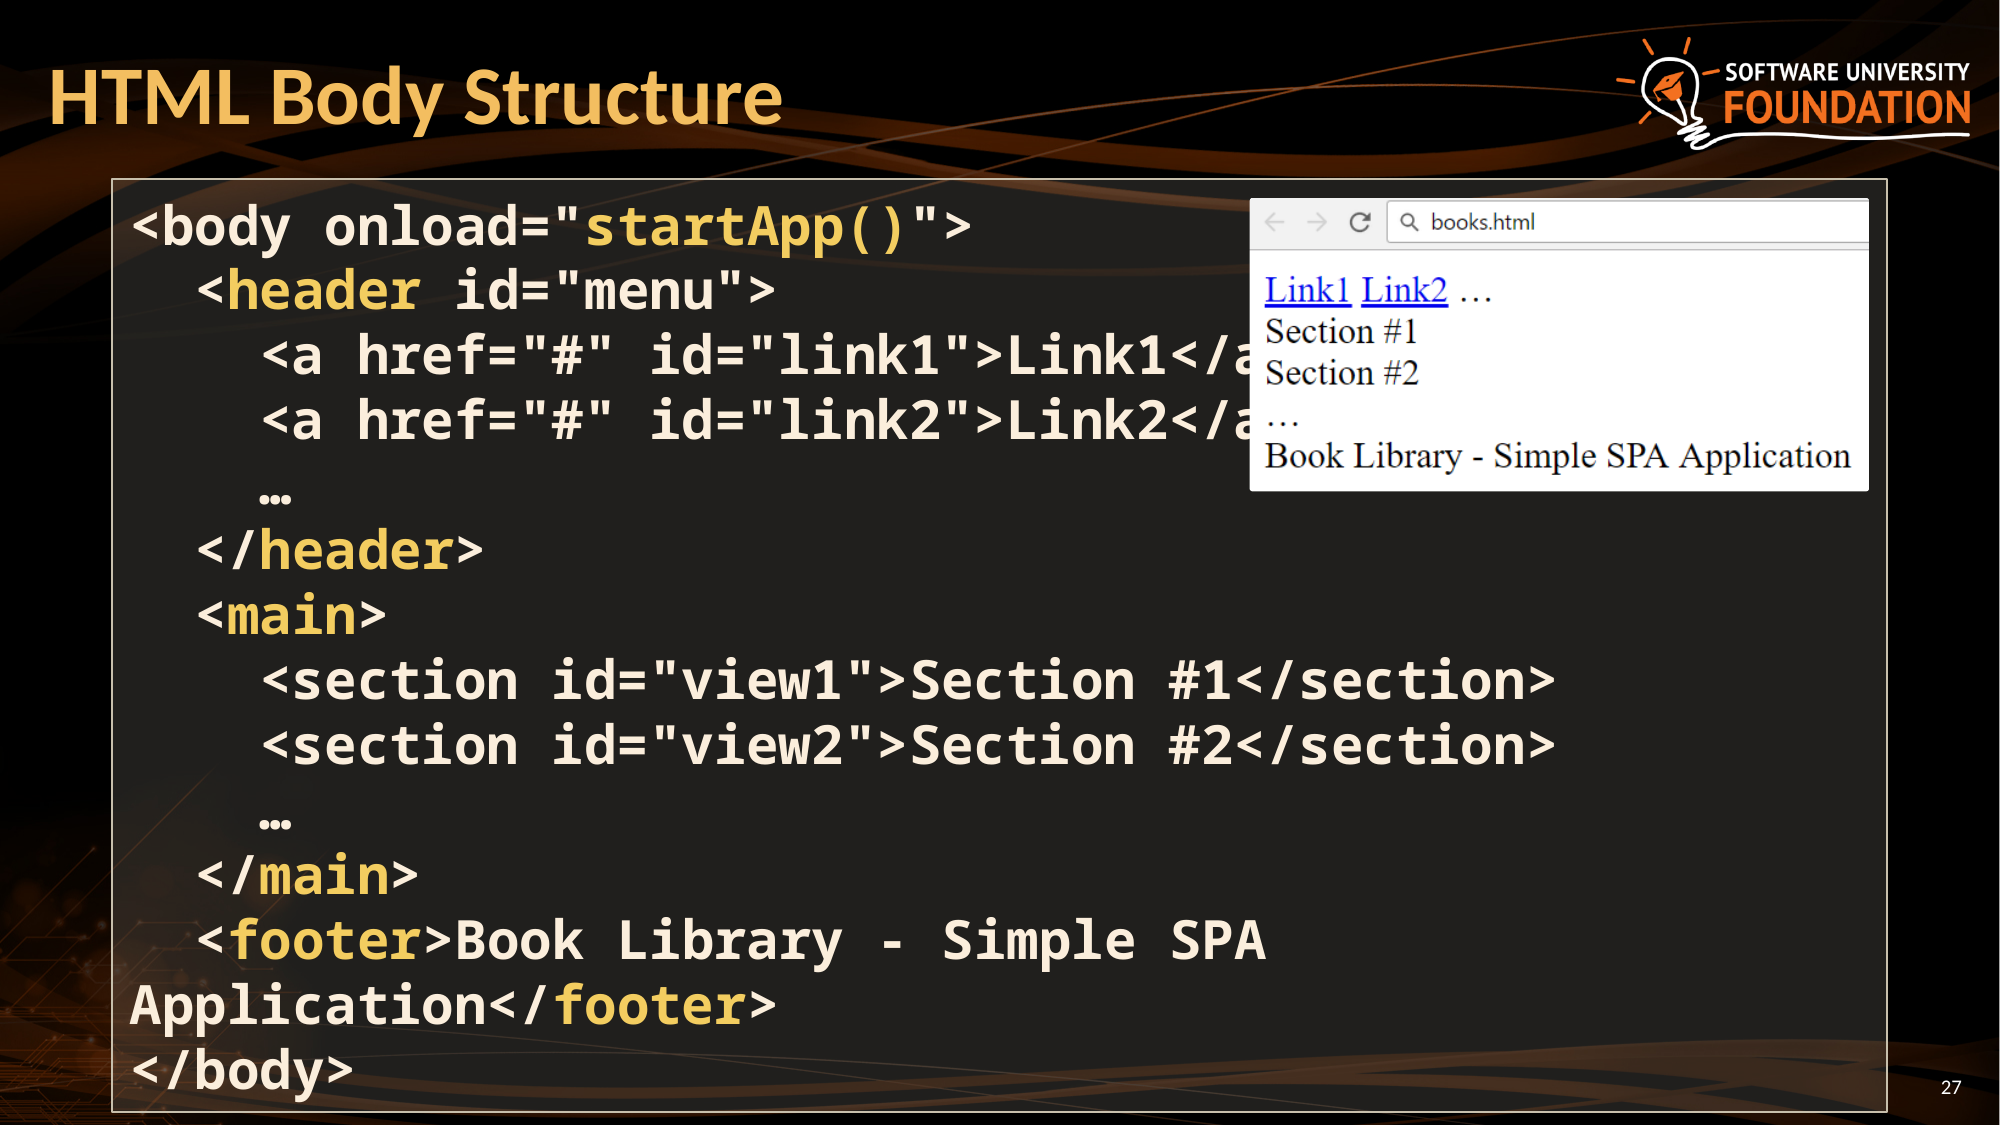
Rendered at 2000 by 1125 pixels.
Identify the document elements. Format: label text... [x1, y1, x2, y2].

title HTML Body Structure [30, 6, 1602, 189]
picture [0, 0, 2000, 1125]
text_box <body onload="startApp()"> <header id="menu"> <a href="#" id="link1">Link1</a> <a href="#" id="link2">Link2</a> … </header> <main> <section id="view1">Section #1</section> <section id="view2">Section #2</section> … </main> <footer>Book Library - Simple SPA Application</footer> </body> [111, 178, 1888, 1112]
slide_number 27 [1897, 1070, 1968, 1103]
